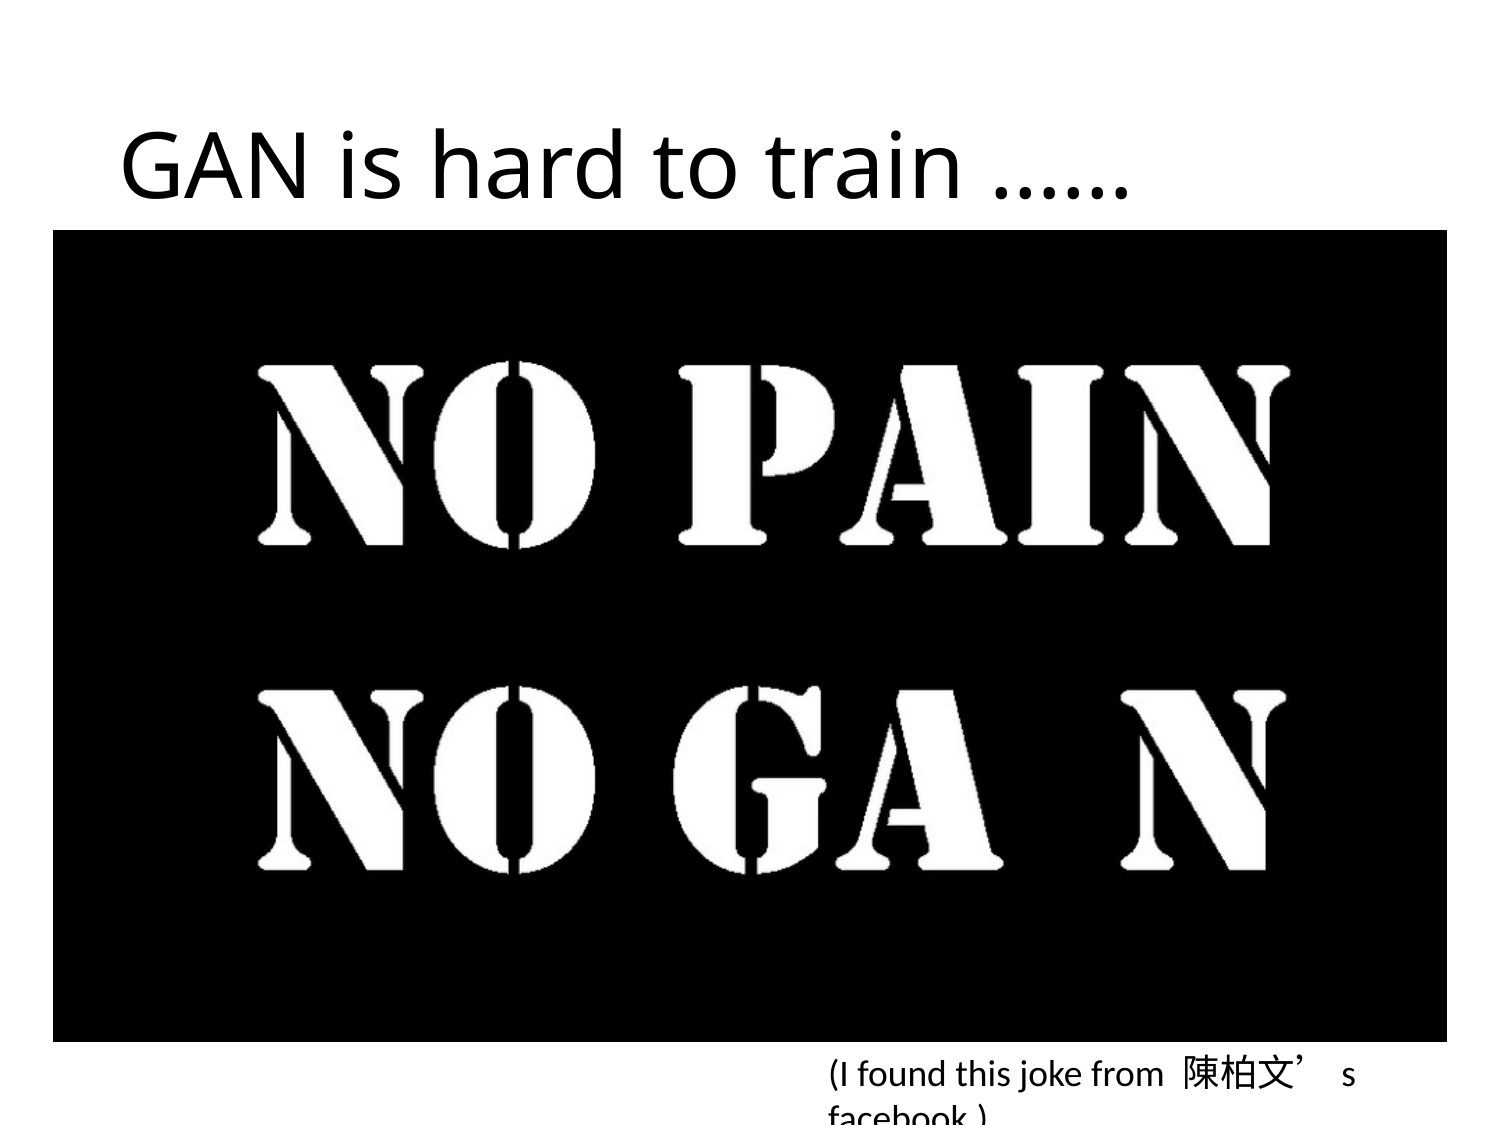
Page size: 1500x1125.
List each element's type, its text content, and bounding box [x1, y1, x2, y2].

title GAN is hard to train …… [103, 59, 1397, 230]
picture [53, 230, 1447, 1042]
text_box (I found this joke from 陳柏文’s facebook.) [813, 1041, 1500, 1125]
